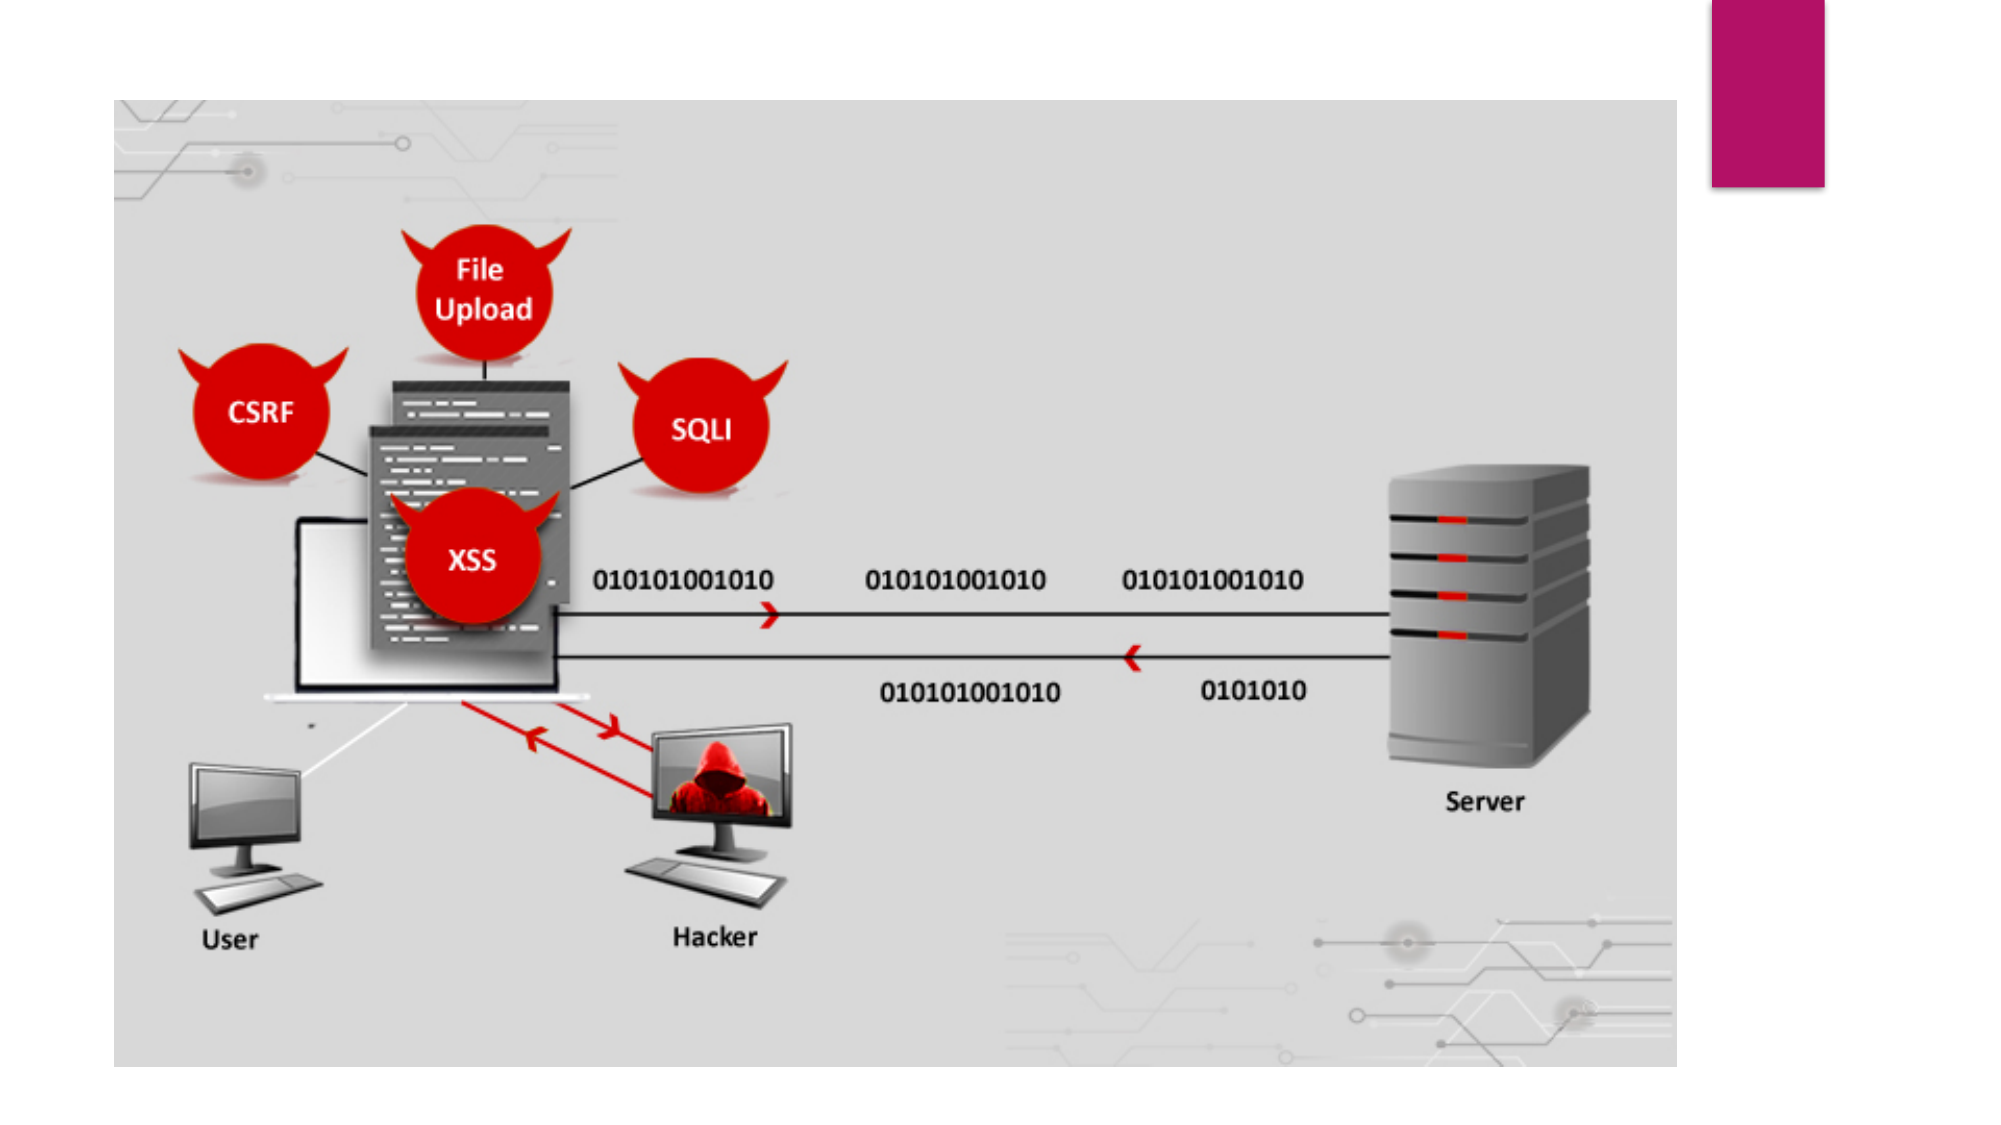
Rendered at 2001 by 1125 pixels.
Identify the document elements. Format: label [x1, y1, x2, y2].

picture [113, 100, 1677, 1068]
